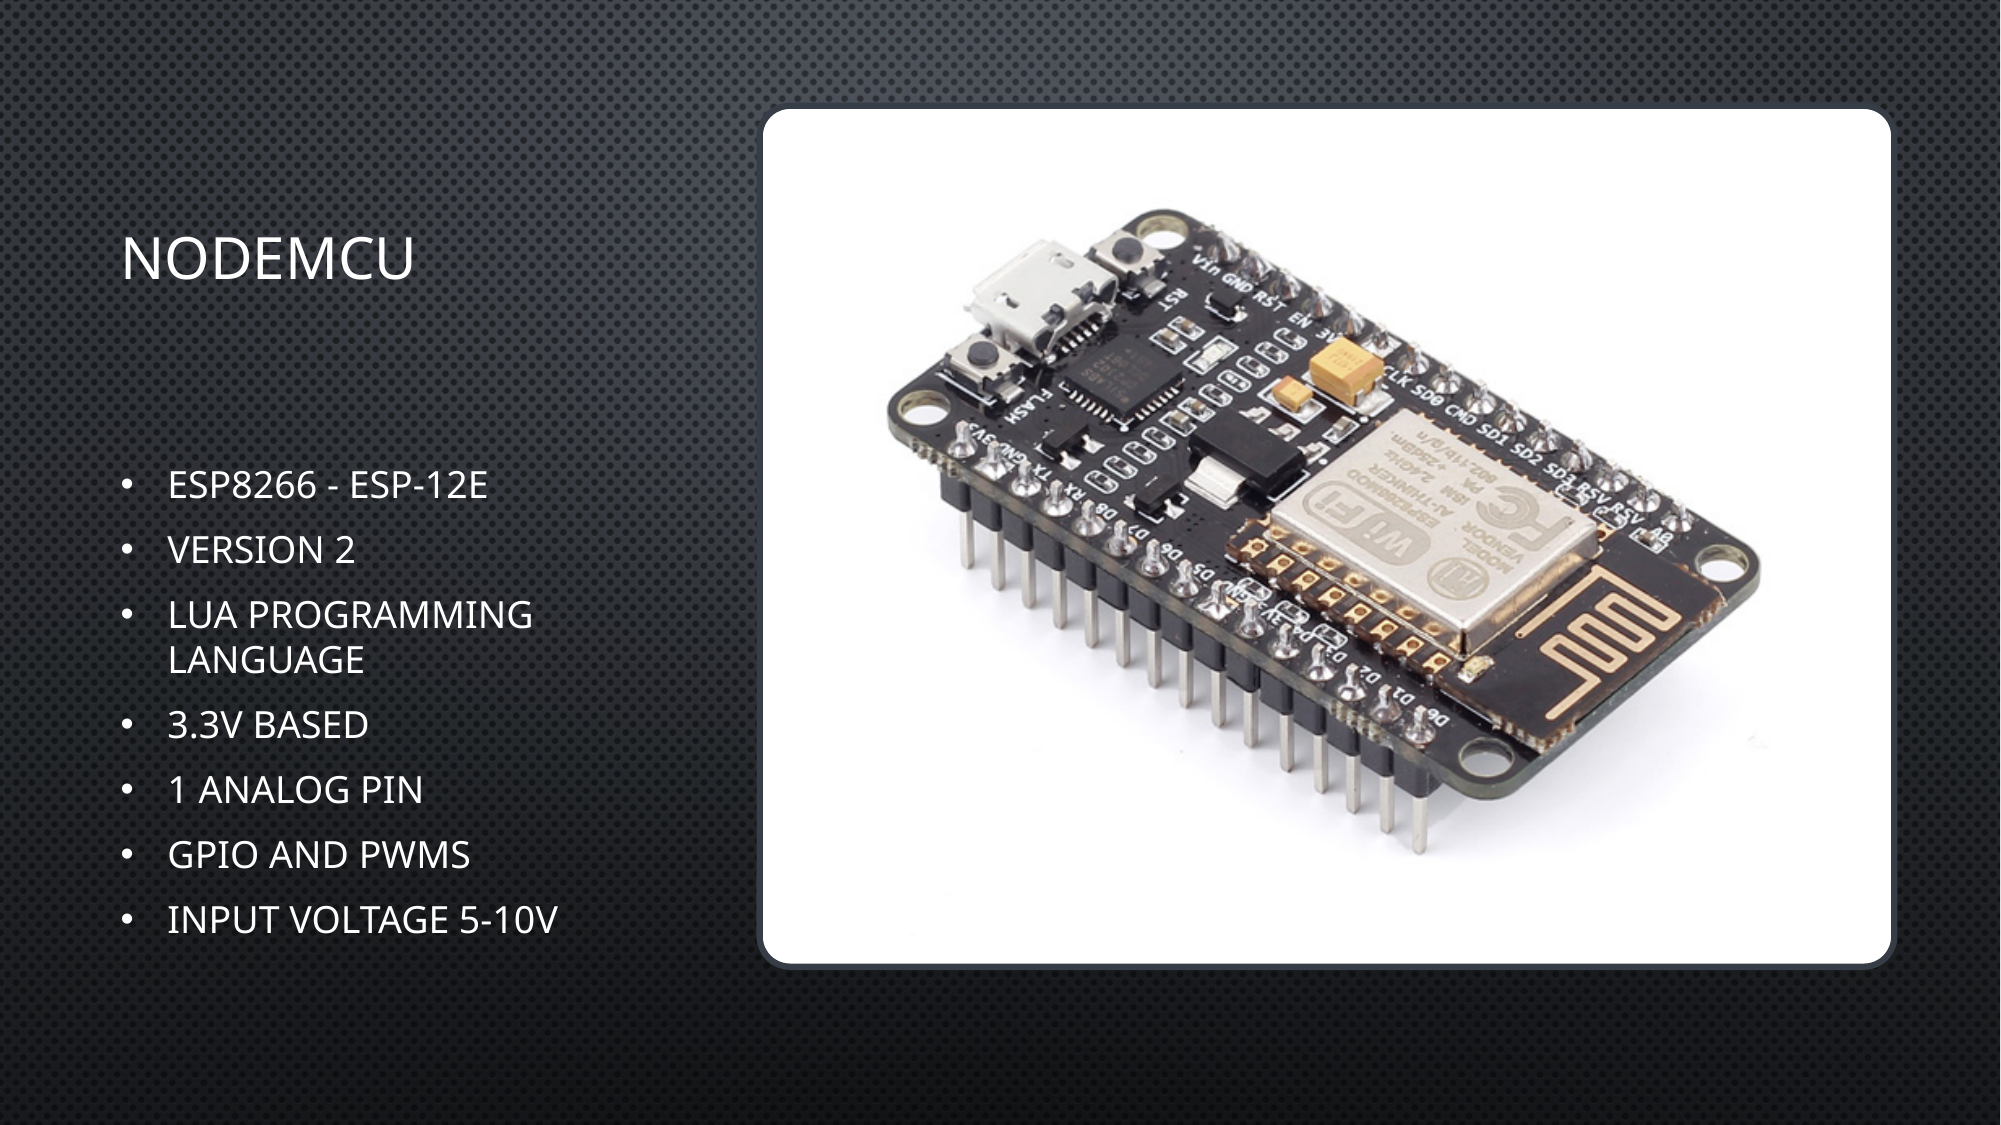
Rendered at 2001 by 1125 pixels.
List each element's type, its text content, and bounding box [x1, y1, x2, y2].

title NodeMCU [105, 99, 704, 413]
list ESP8266 - ESP-12E Version 2 Lua Programming Language 3.3V Based 1 Analog Pin GPIO and PWMs Input Voltage 5-10V [105, 437, 704, 966]
picture [759, 105, 1895, 967]
